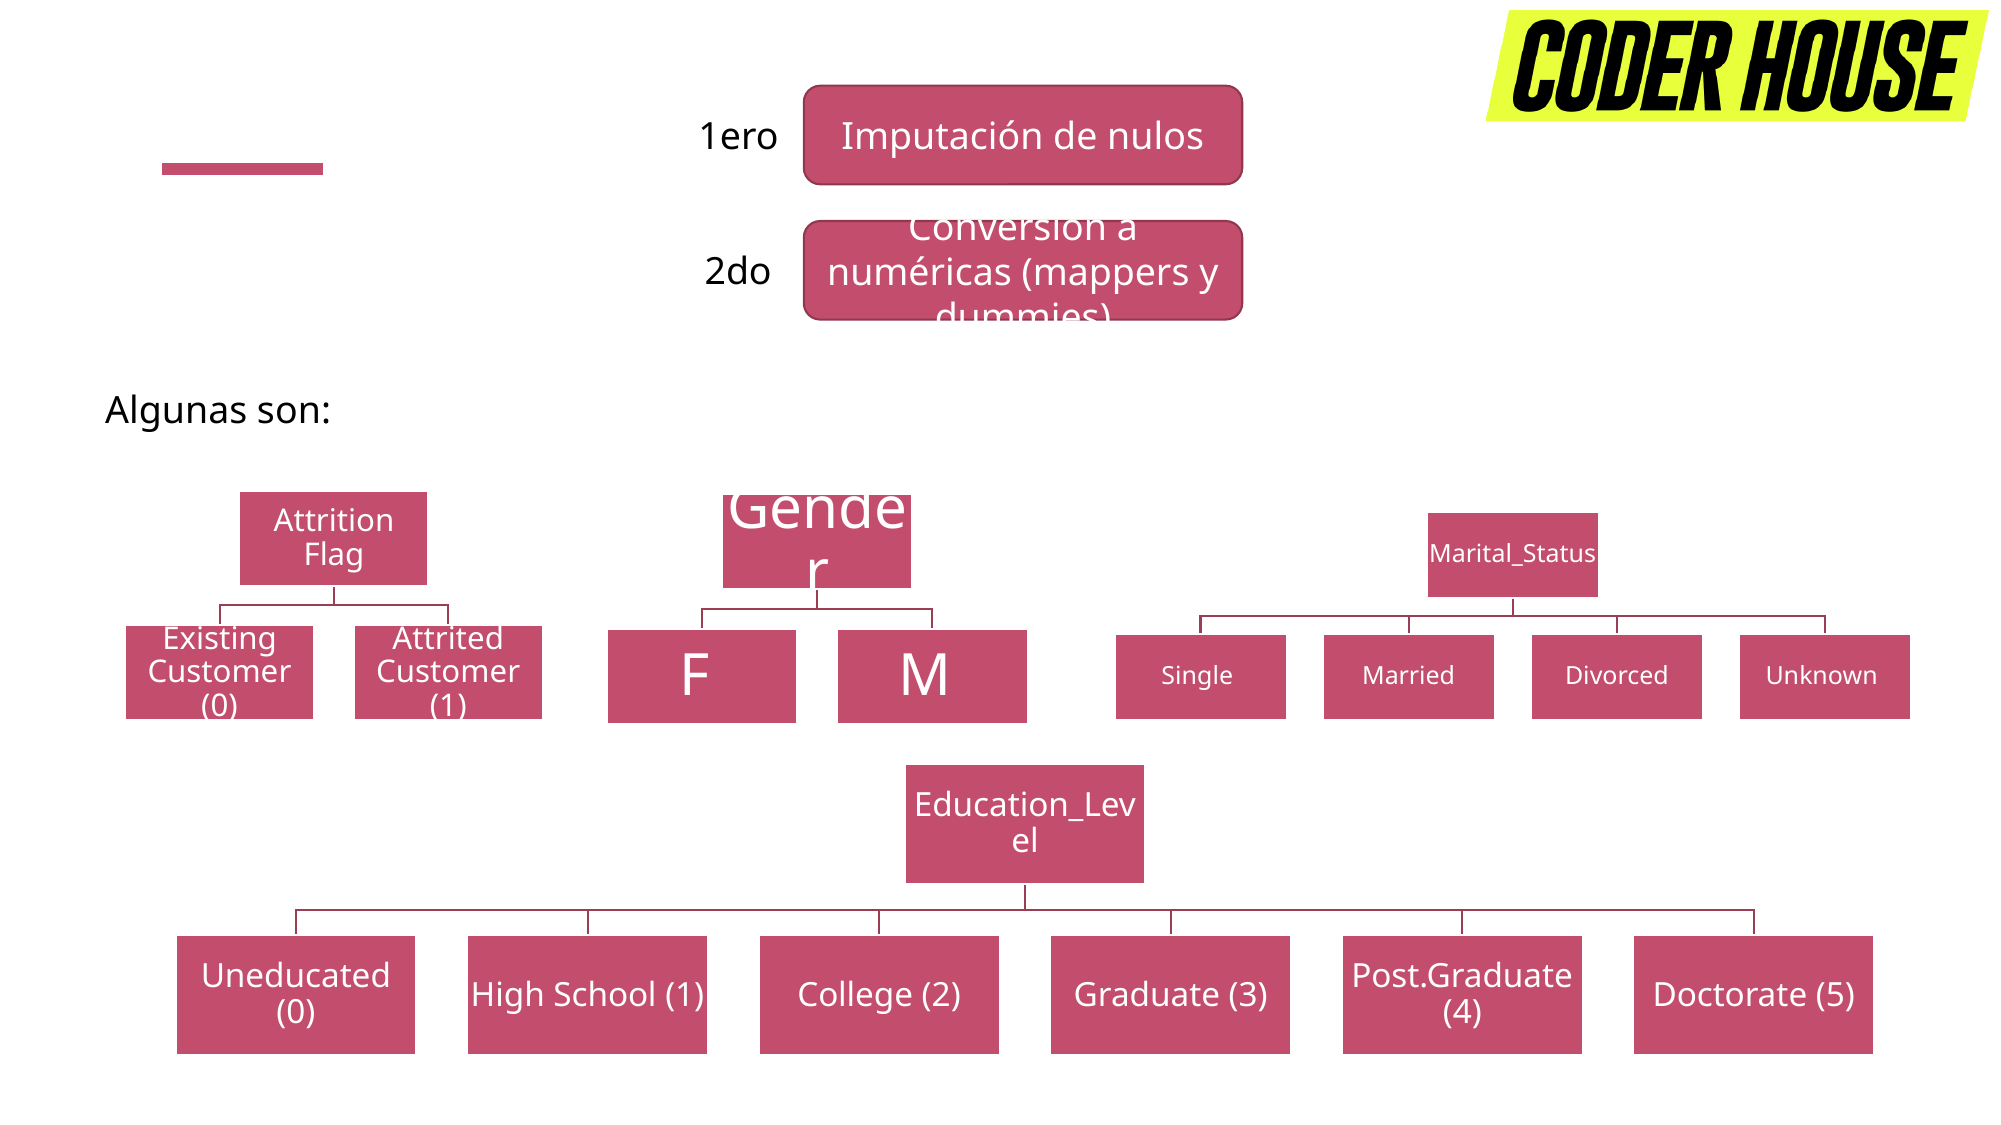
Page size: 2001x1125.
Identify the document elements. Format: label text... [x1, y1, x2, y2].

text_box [124, 412, 544, 799]
picture [1474, 0, 2000, 139]
text_box 2do [689, 239, 787, 300]
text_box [591, 493, 1043, 584]
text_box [174, 584, 1875, 1125]
text_box Imputación de nulos [802, 84, 1244, 186]
text_box Algunas son: [90, 378, 346, 439]
text_box Conversión a numéricas (mappers y dummies) [802, 219, 1114, 321]
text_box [1114, 215, 1912, 1017]
text_box 1ero [683, 104, 794, 165]
